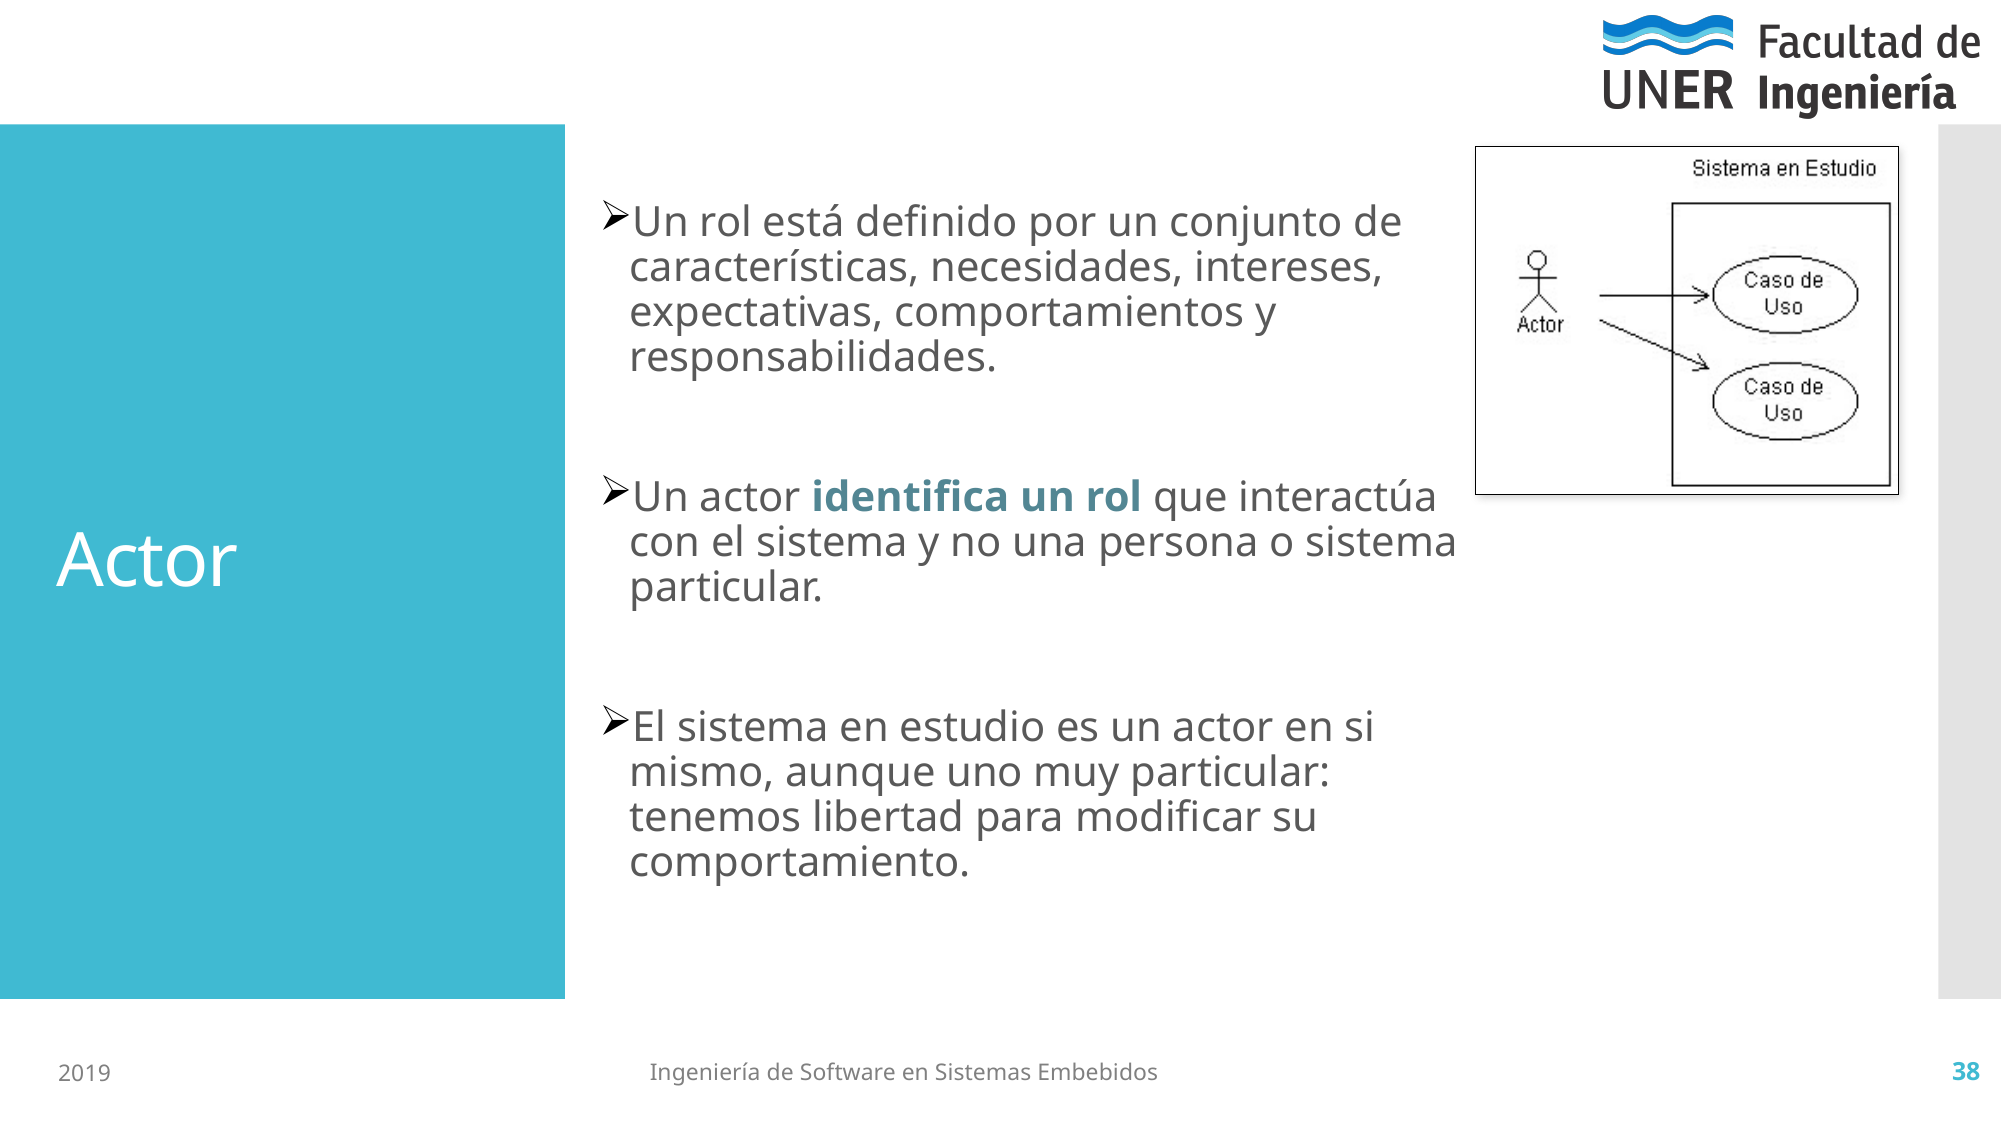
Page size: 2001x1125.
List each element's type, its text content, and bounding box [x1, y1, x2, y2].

slide_number 38 [1744, 1042, 1996, 1103]
footer Ingeniería de Software en Sistemas Embebidos [634, 1042, 1605, 1103]
picture [1474, 146, 1898, 495]
list Un rol está definido por un conjunto de características, necesidades, intereses, expectativas, comportamientos y responsabilidades. Un actor identifica un rol que interactúa con el sistema y no una persona o sistema particular. El sistema en estudio es un actor en si mismo, aunque uno muy particular: tenemos libertad para modificar su comportamiento. [584, 192, 1524, 931]
title Actor [41, 184, 525, 940]
picture [1587, 0, 1996, 134]
slide_number 2019 [43, 1042, 493, 1103]
